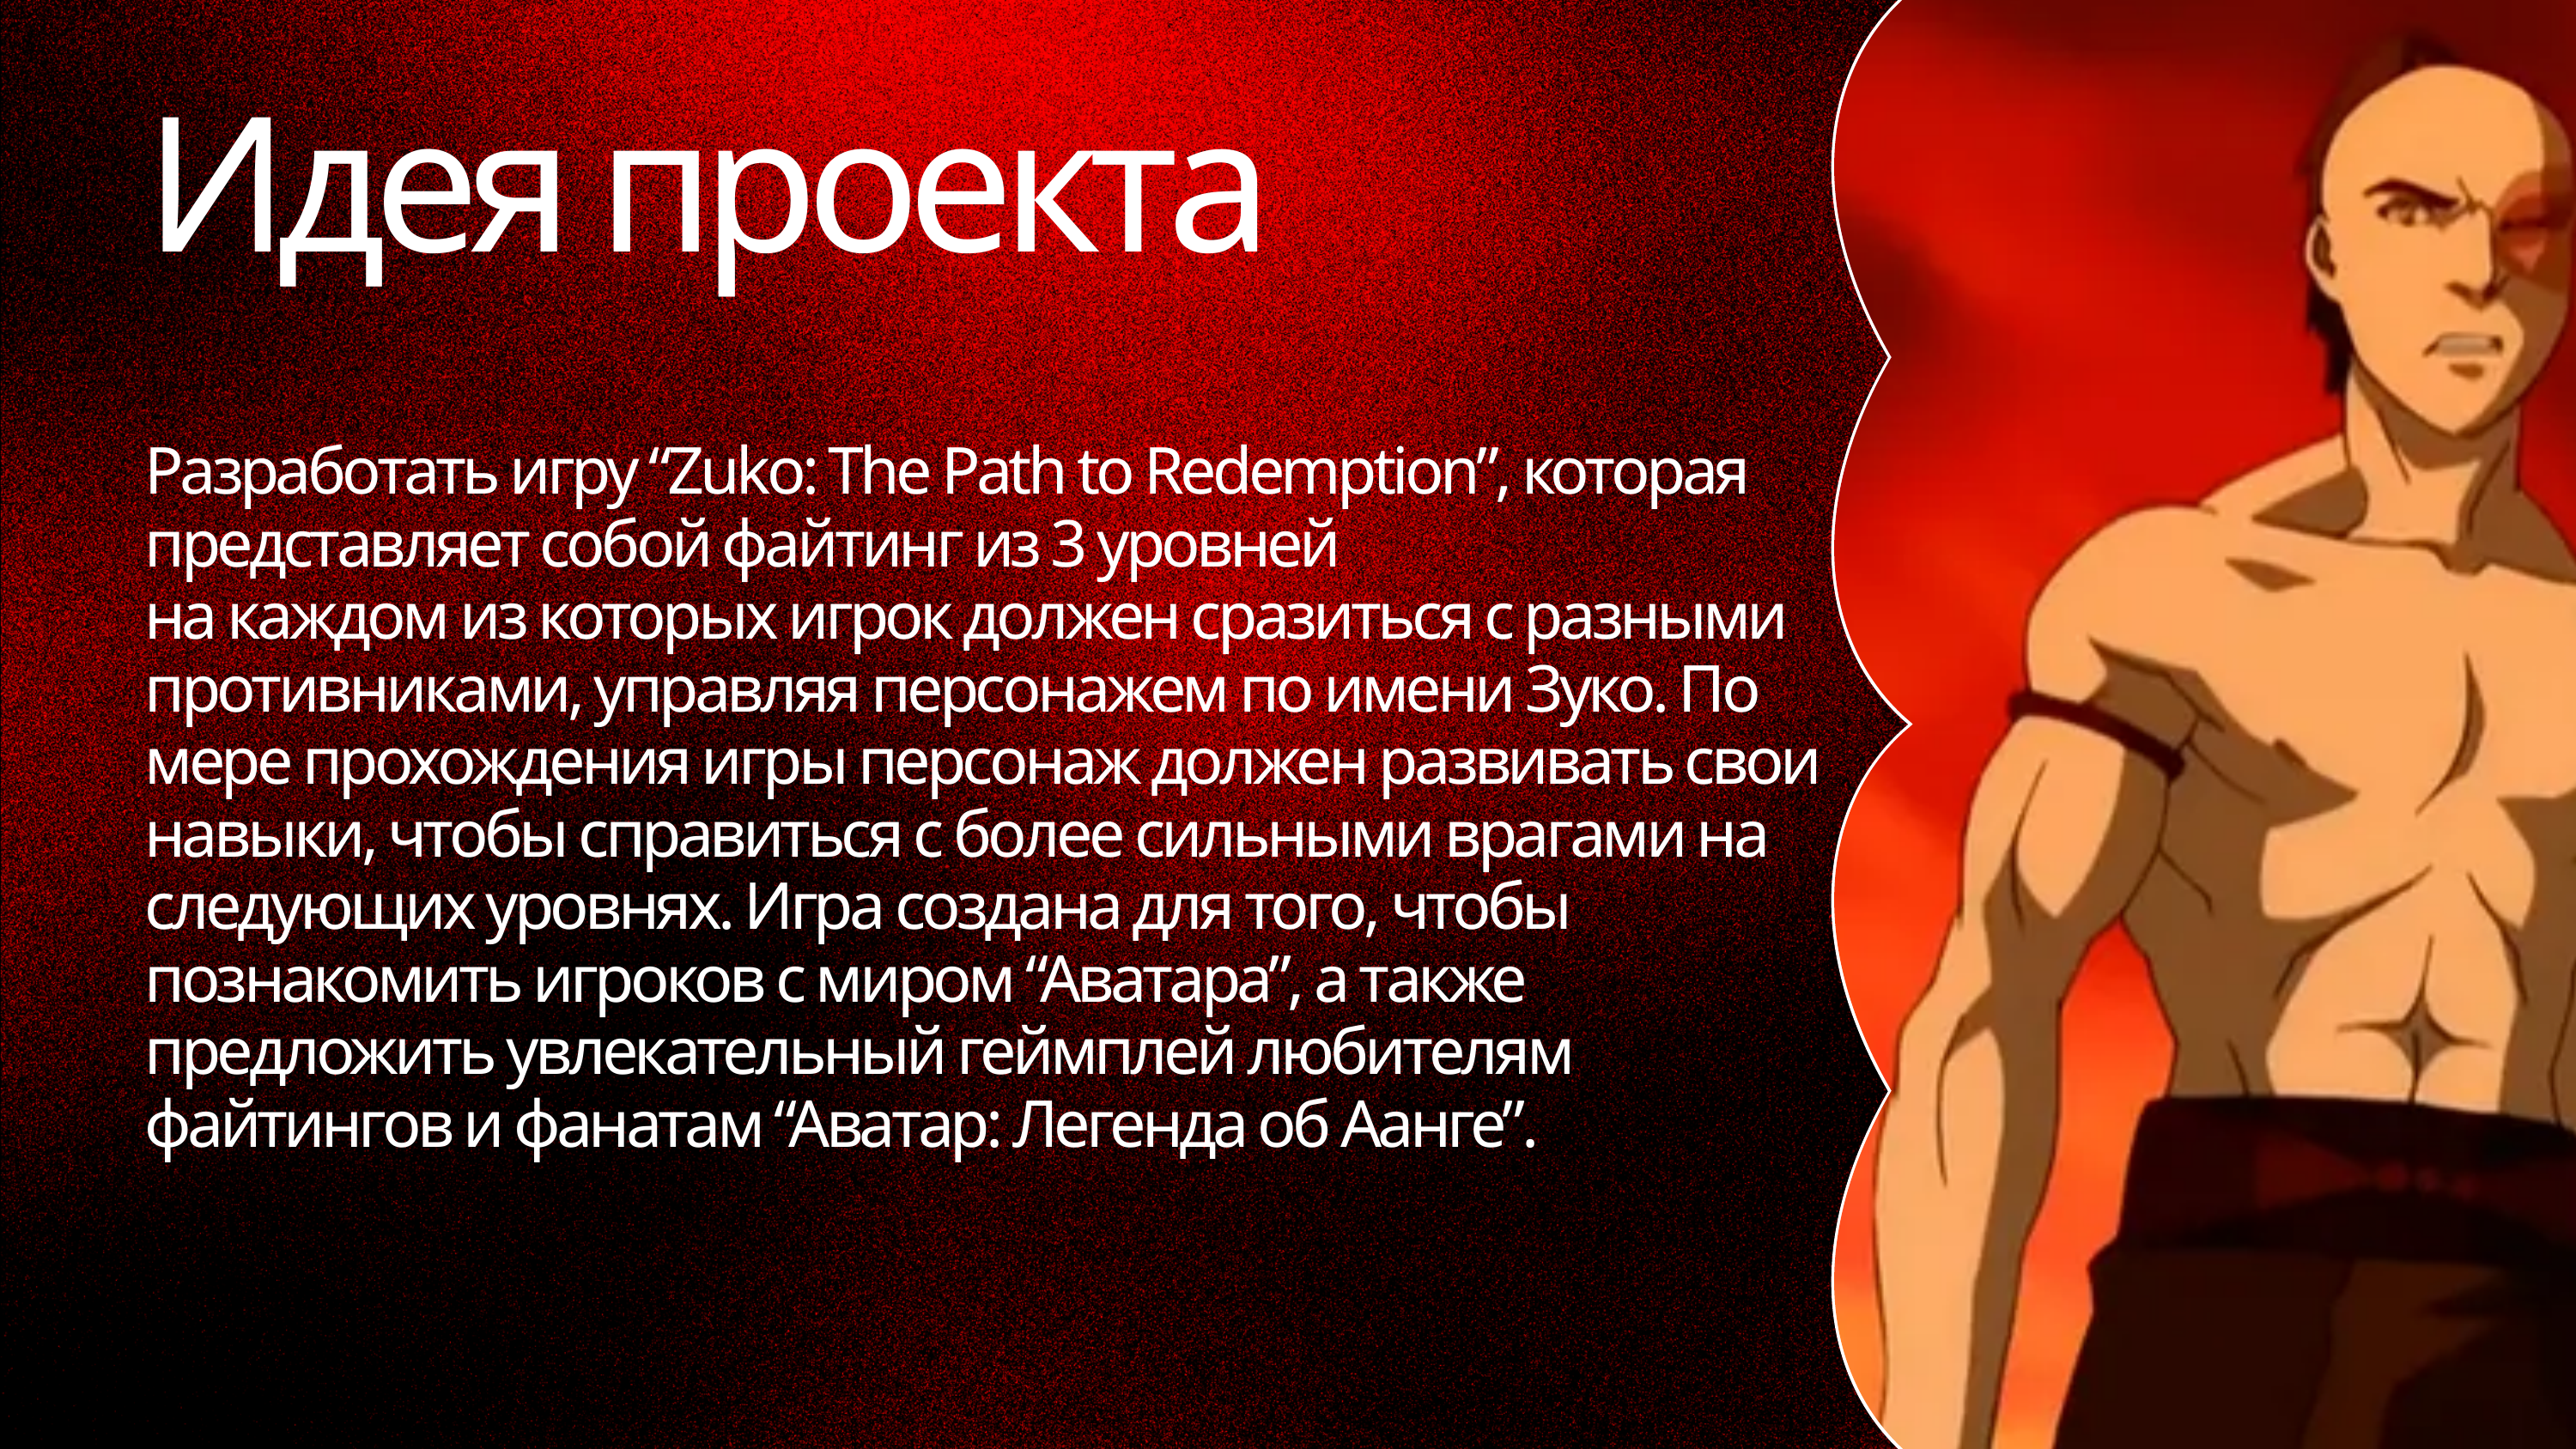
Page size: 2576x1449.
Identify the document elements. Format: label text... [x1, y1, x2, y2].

text_box [0, 0, 1826, 1449]
text_box Идея проекта [144, 78, 1826, 289]
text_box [1830, 0, 2576, 1449]
text_box Разработать игру “Zuko: The Path to Redemption”, которая представляет собой файтинг из 3 уровней на каждом из которых игрок должен сразиться с разными противниками, управляя персонажем по имени Зуко. По мере прохождения игры персонаж должен развивать свои навыки, чтобы справиться с более сильными врагами на следующих уровнях. Игра создана для того, чтобы познакомить игроков с миром “Аватара”, а также предложить увлекательный геймплей любителям файтингов и фанатам “Аватар: Легенда об Аанге”. [144, 434, 1826, 1233]
